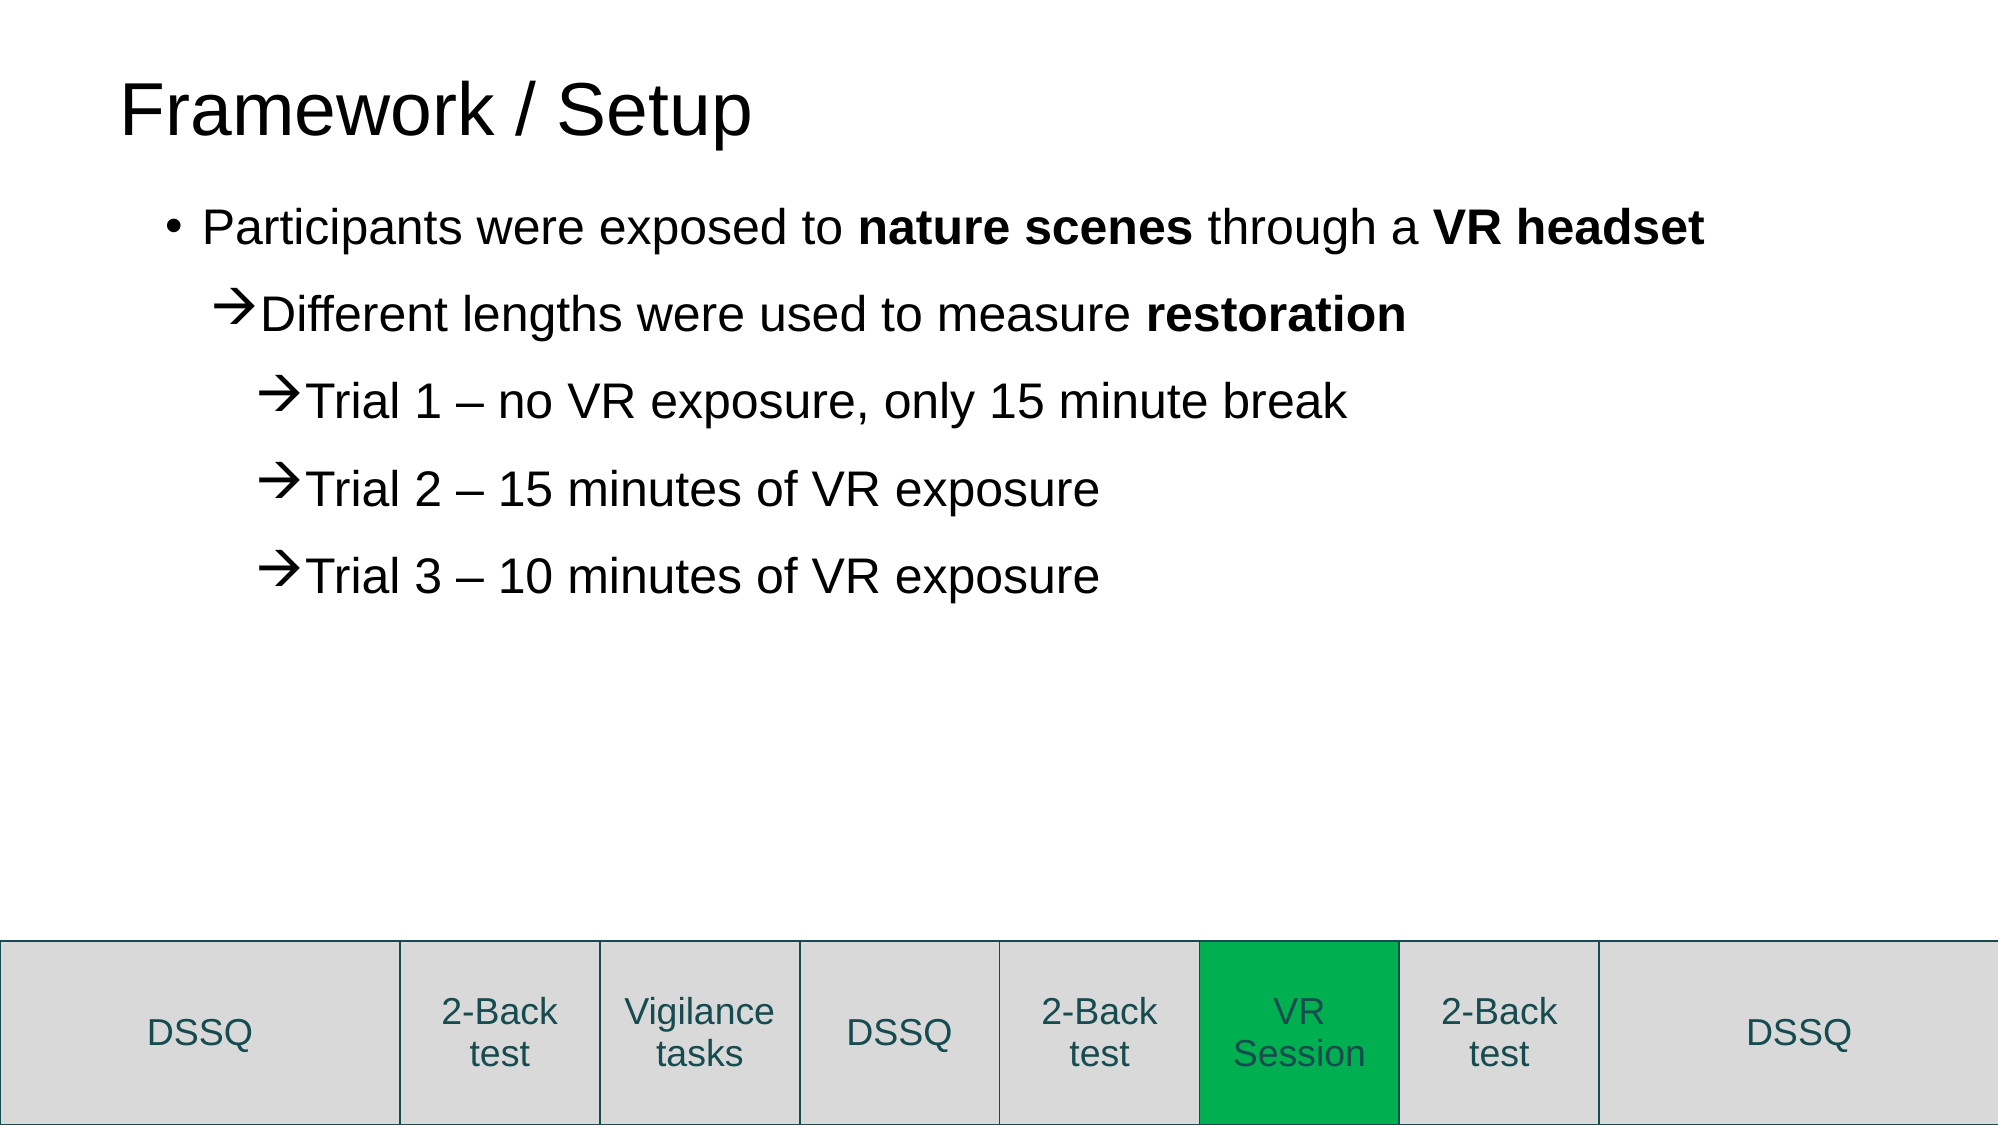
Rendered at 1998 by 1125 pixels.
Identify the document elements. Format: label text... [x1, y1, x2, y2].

text_box Framework / Setup [112, 24, 1688, 158]
table_header Vigilance tasks [601, 942, 799, 1124]
table_header VR Session [1200, 942, 1398, 1124]
table_header DSSQ [1600, 942, 1998, 1124]
table_header 2-Back test [401, 942, 599, 1124]
table_header DSSQ [801, 942, 999, 1124]
table_header DSSQ [1, 942, 399, 1124]
table_header 2-Back test [1400, 942, 1598, 1124]
table_header 2-Back test [1000, 942, 1199, 1124]
list Participants were exposed to nature scenes through a VR headset Different lengths were used to measure restoration Trial 1 – no VR exposure, only 15 minute break Trial 2 – 15 minutes of VR exposure Trial 3 – 10 minutes of VR exposure [157, 193, 1734, 932]
